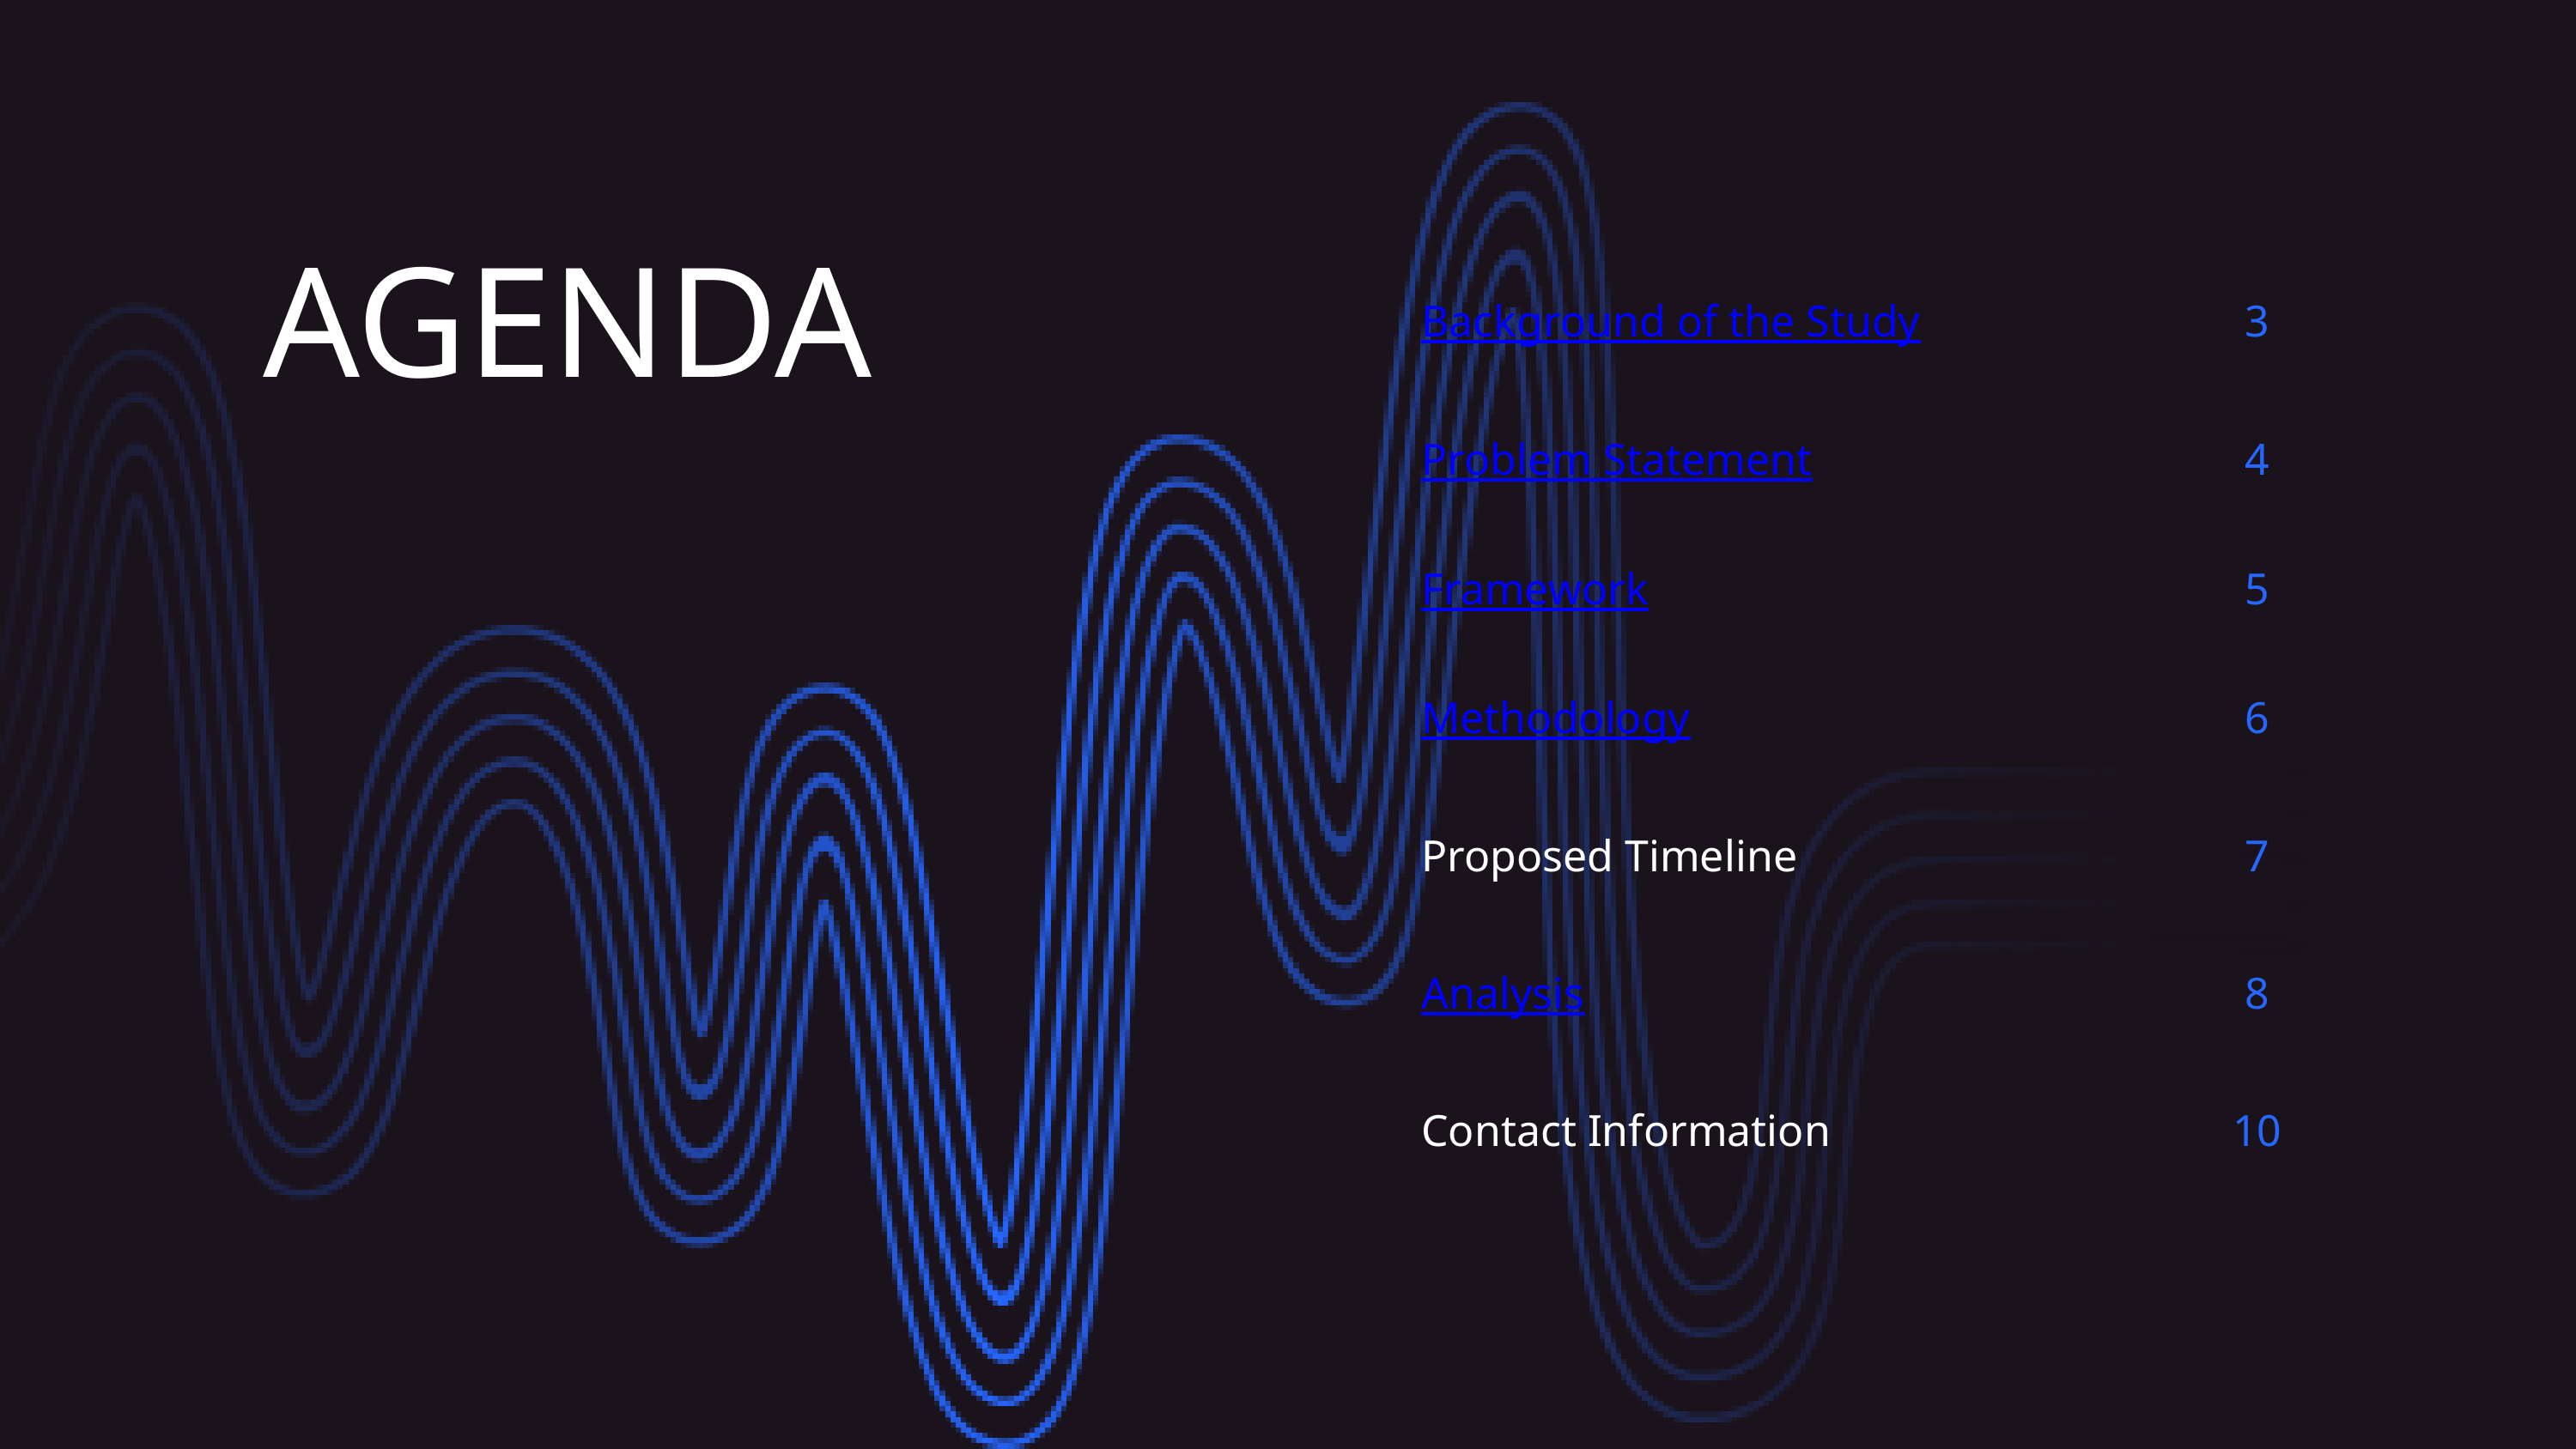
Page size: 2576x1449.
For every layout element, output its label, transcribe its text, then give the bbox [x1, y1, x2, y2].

table_header Background of the Study [1421, 251, 2201, 389]
table_cell 7 [2201, 785, 2313, 923]
table_cell 10 [2201, 1060, 2313, 1197]
table_header 3 [2201, 251, 2313, 389]
table_cell Contact Information [1421, 1060, 2201, 1197]
text_box [0, 102, 2313, 1449]
table_cell Framework [1421, 527, 2201, 648]
table_cell Methodology [1421, 648, 2201, 785]
table_cell 8 [2201, 923, 2313, 1060]
table_cell 4 [2201, 389, 2313, 527]
text_box AGENDA [262, 255, 1288, 408]
table_cell Analysis [1421, 923, 2201, 1060]
table_cell Proposed Timeline [1421, 785, 2201, 923]
table_cell Problem Statement [1421, 389, 2201, 527]
table_cell 5 [2201, 527, 2313, 648]
table_cell 6 [2201, 648, 2313, 785]
